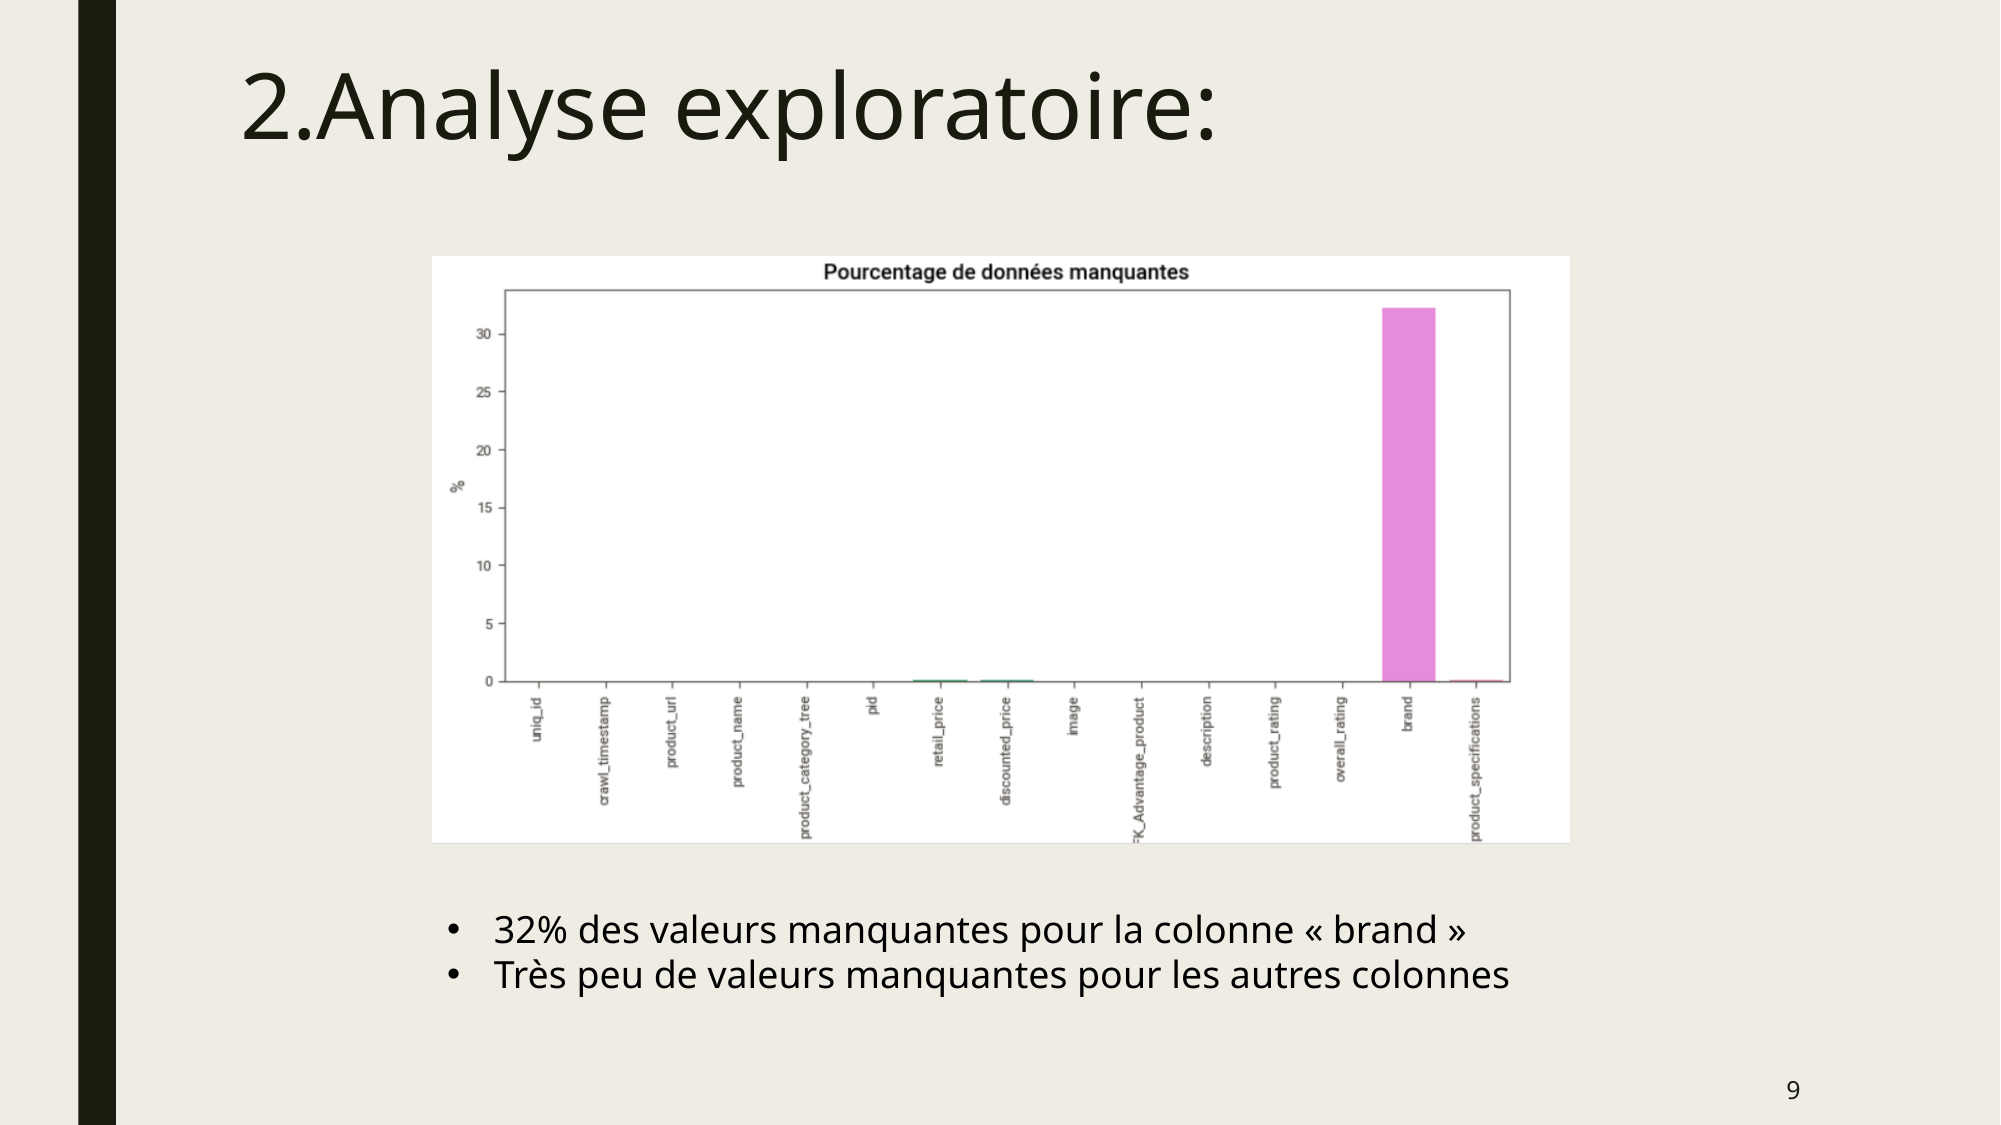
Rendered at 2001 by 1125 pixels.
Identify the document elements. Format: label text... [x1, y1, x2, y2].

slide_number 9 [1553, 1058, 1816, 1125]
text_box 32% des valeurs manquantes pour la colonne « brand » Très peu de valeurs manquantes pour les autres colonnes [432, 898, 1652, 1003]
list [432, 256, 1570, 844]
title 2.Analyse exploratoire: [225, 53, 1800, 298]
